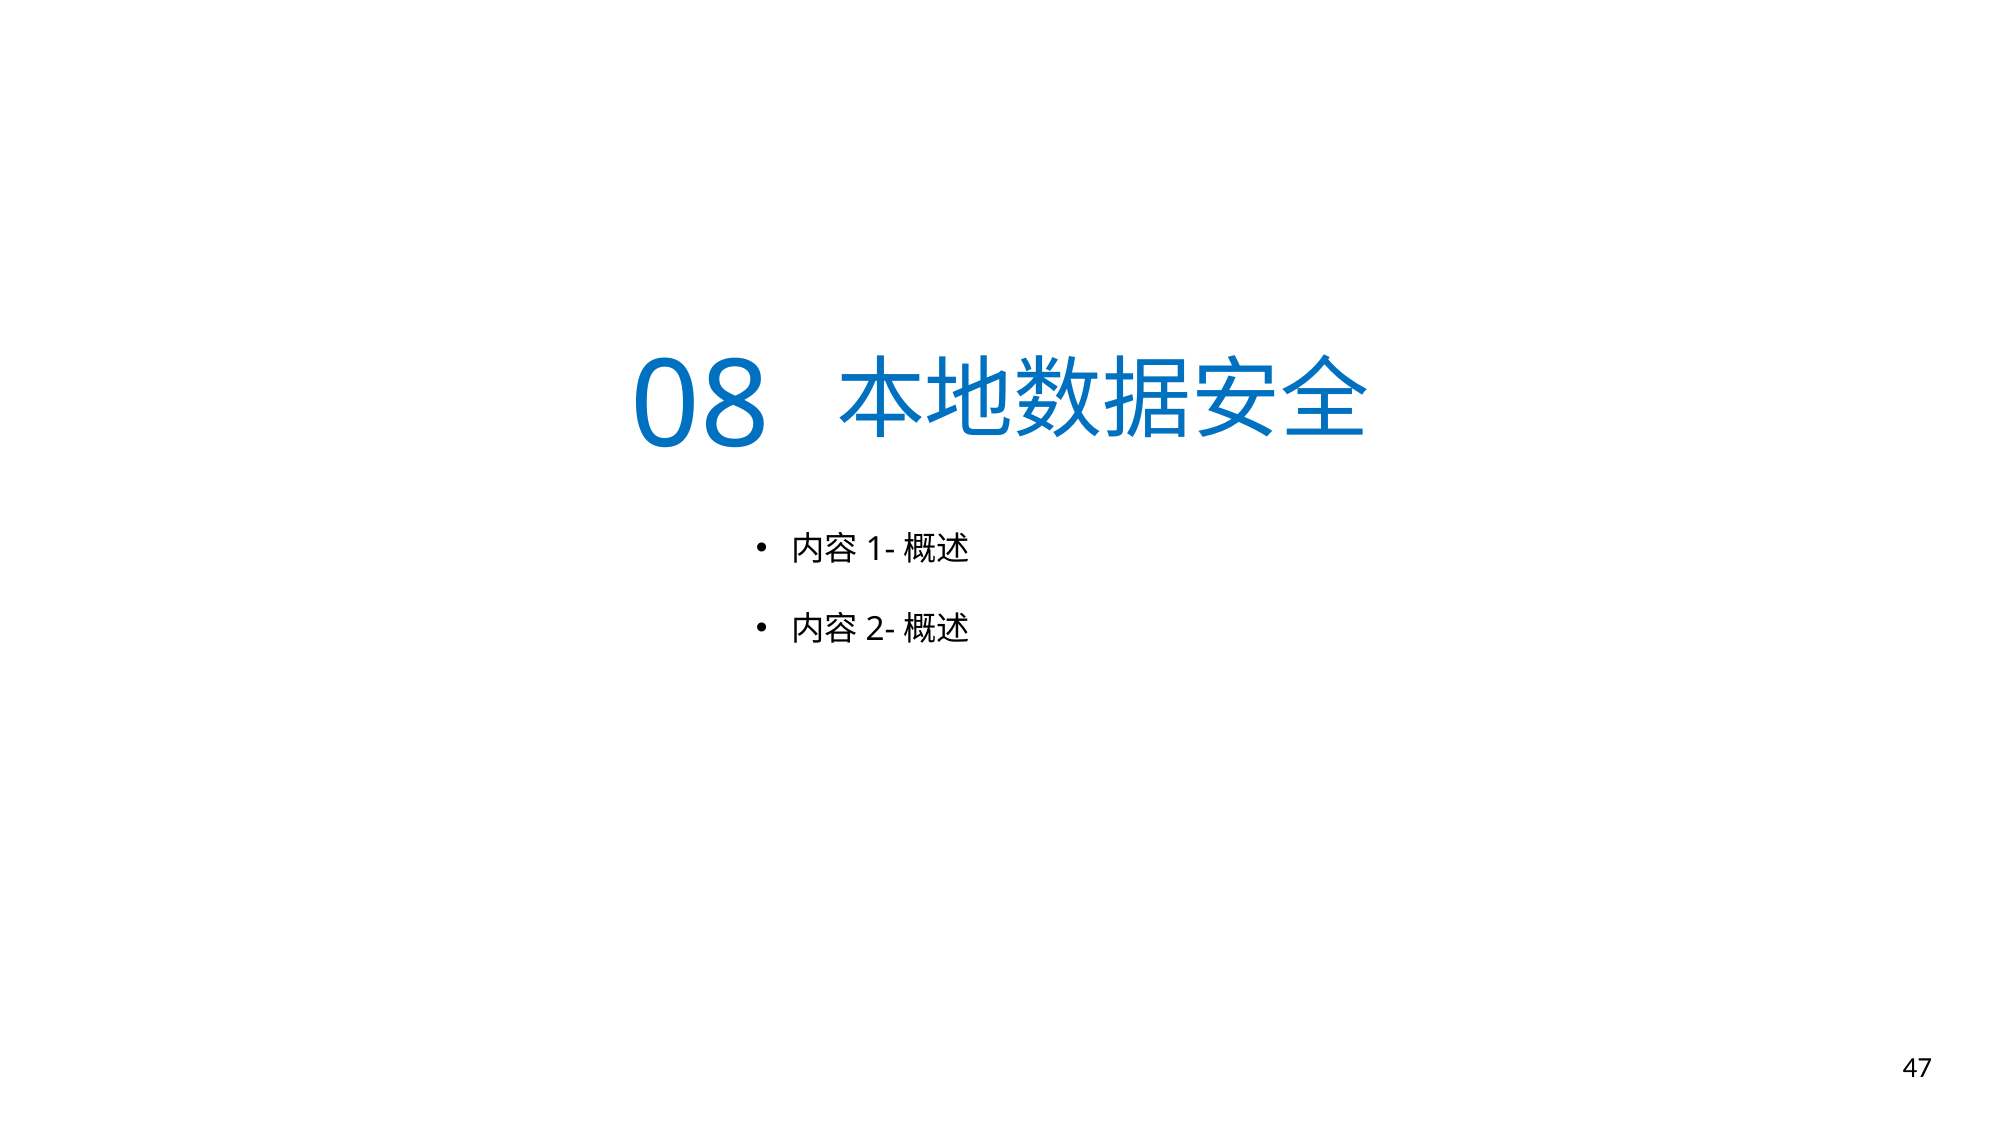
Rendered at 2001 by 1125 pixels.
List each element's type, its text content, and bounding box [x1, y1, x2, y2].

slide_number 47 [1829, 1042, 1944, 1103]
text_box 08 [558, 316, 843, 479]
text_box 内容1-概述 内容2-概述 [741, 479, 985, 655]
text_box 本地数据安全 [821, 334, 1618, 456]
